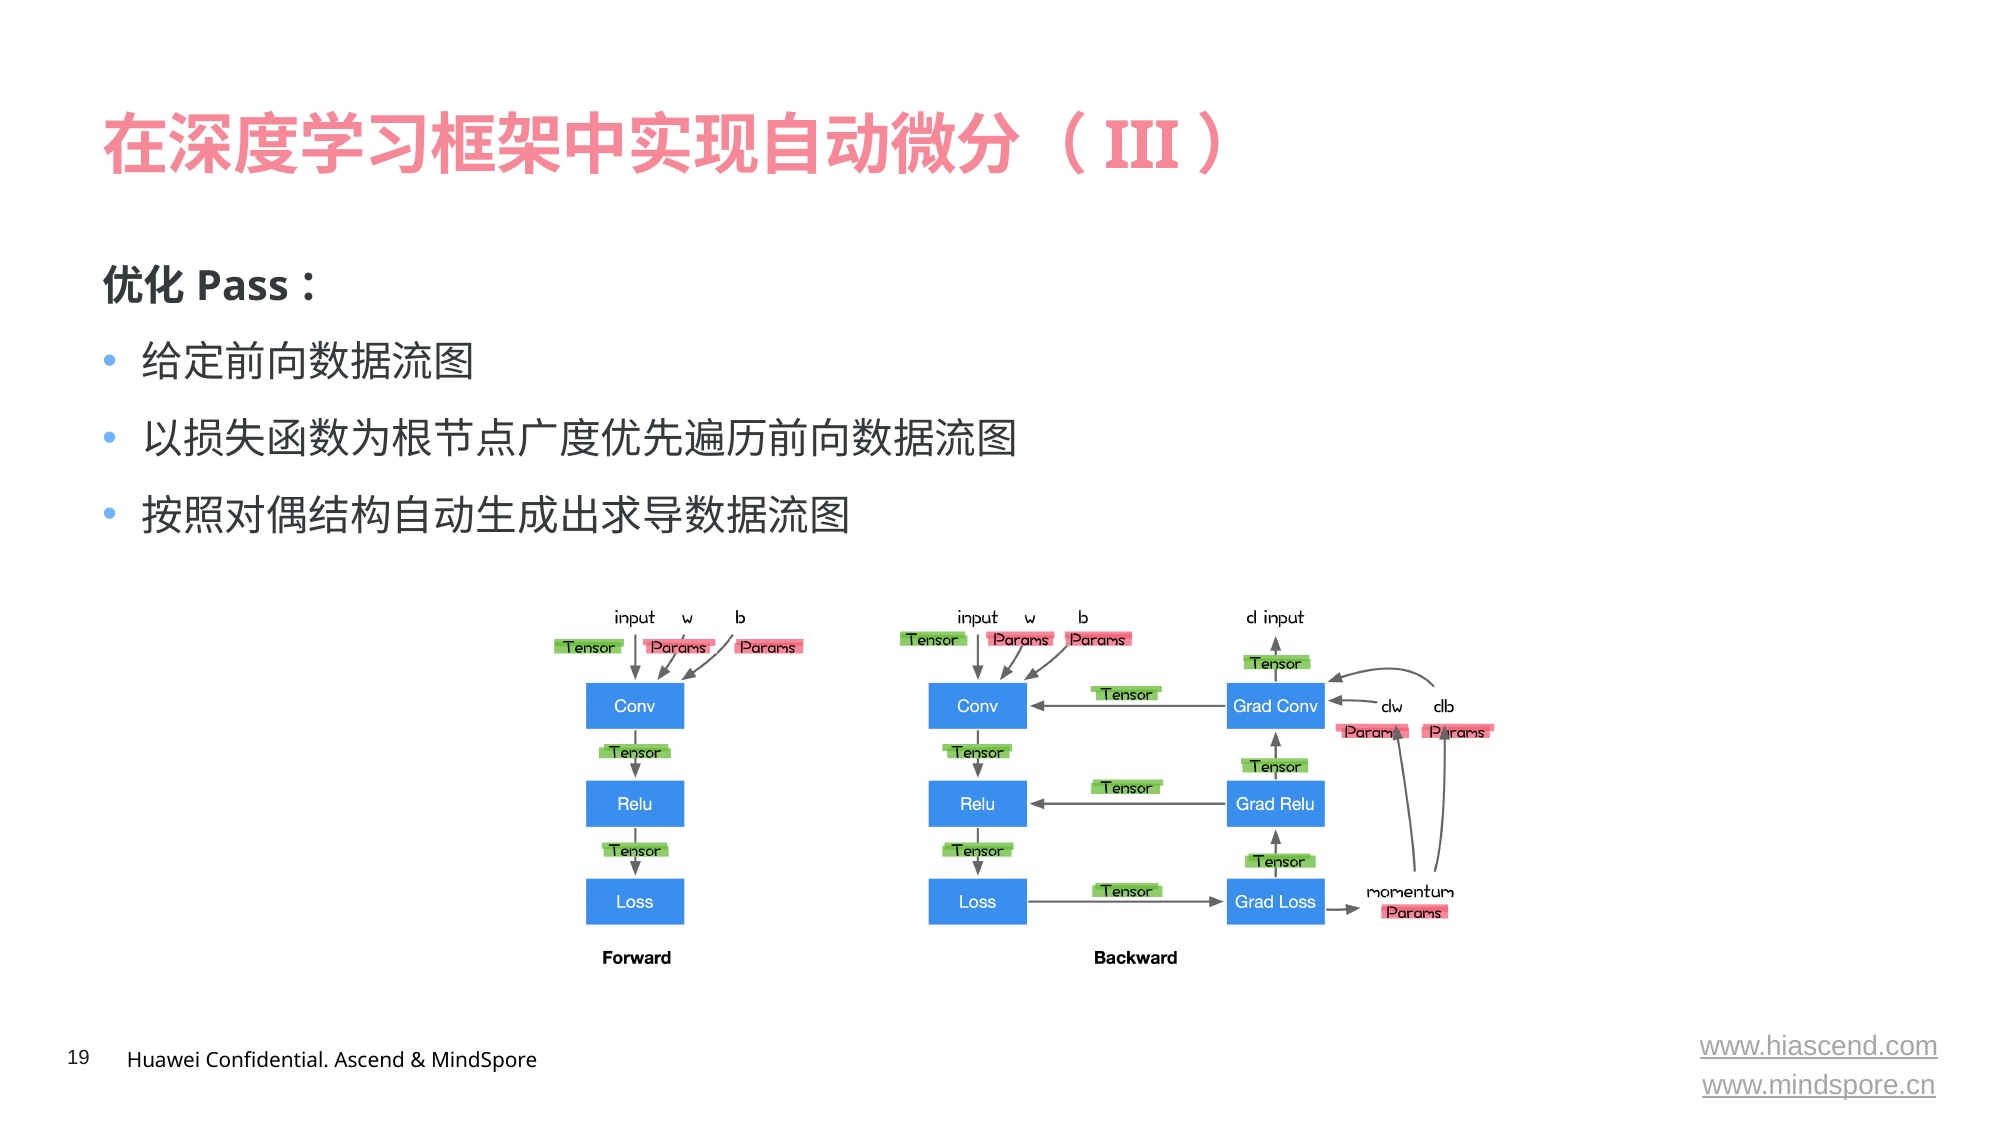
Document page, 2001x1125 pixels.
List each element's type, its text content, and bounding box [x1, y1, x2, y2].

picture [551, 597, 1496, 973]
list 优化Pass： 给定前向数据流图 以损失函数为根节点广度优先遍历前向数据流图 按照对偶结构自动生成出求导数据流图 [102, 243, 1901, 986]
title 在深度学习框架中实现自动微分（III） [102, 101, 1901, 199]
